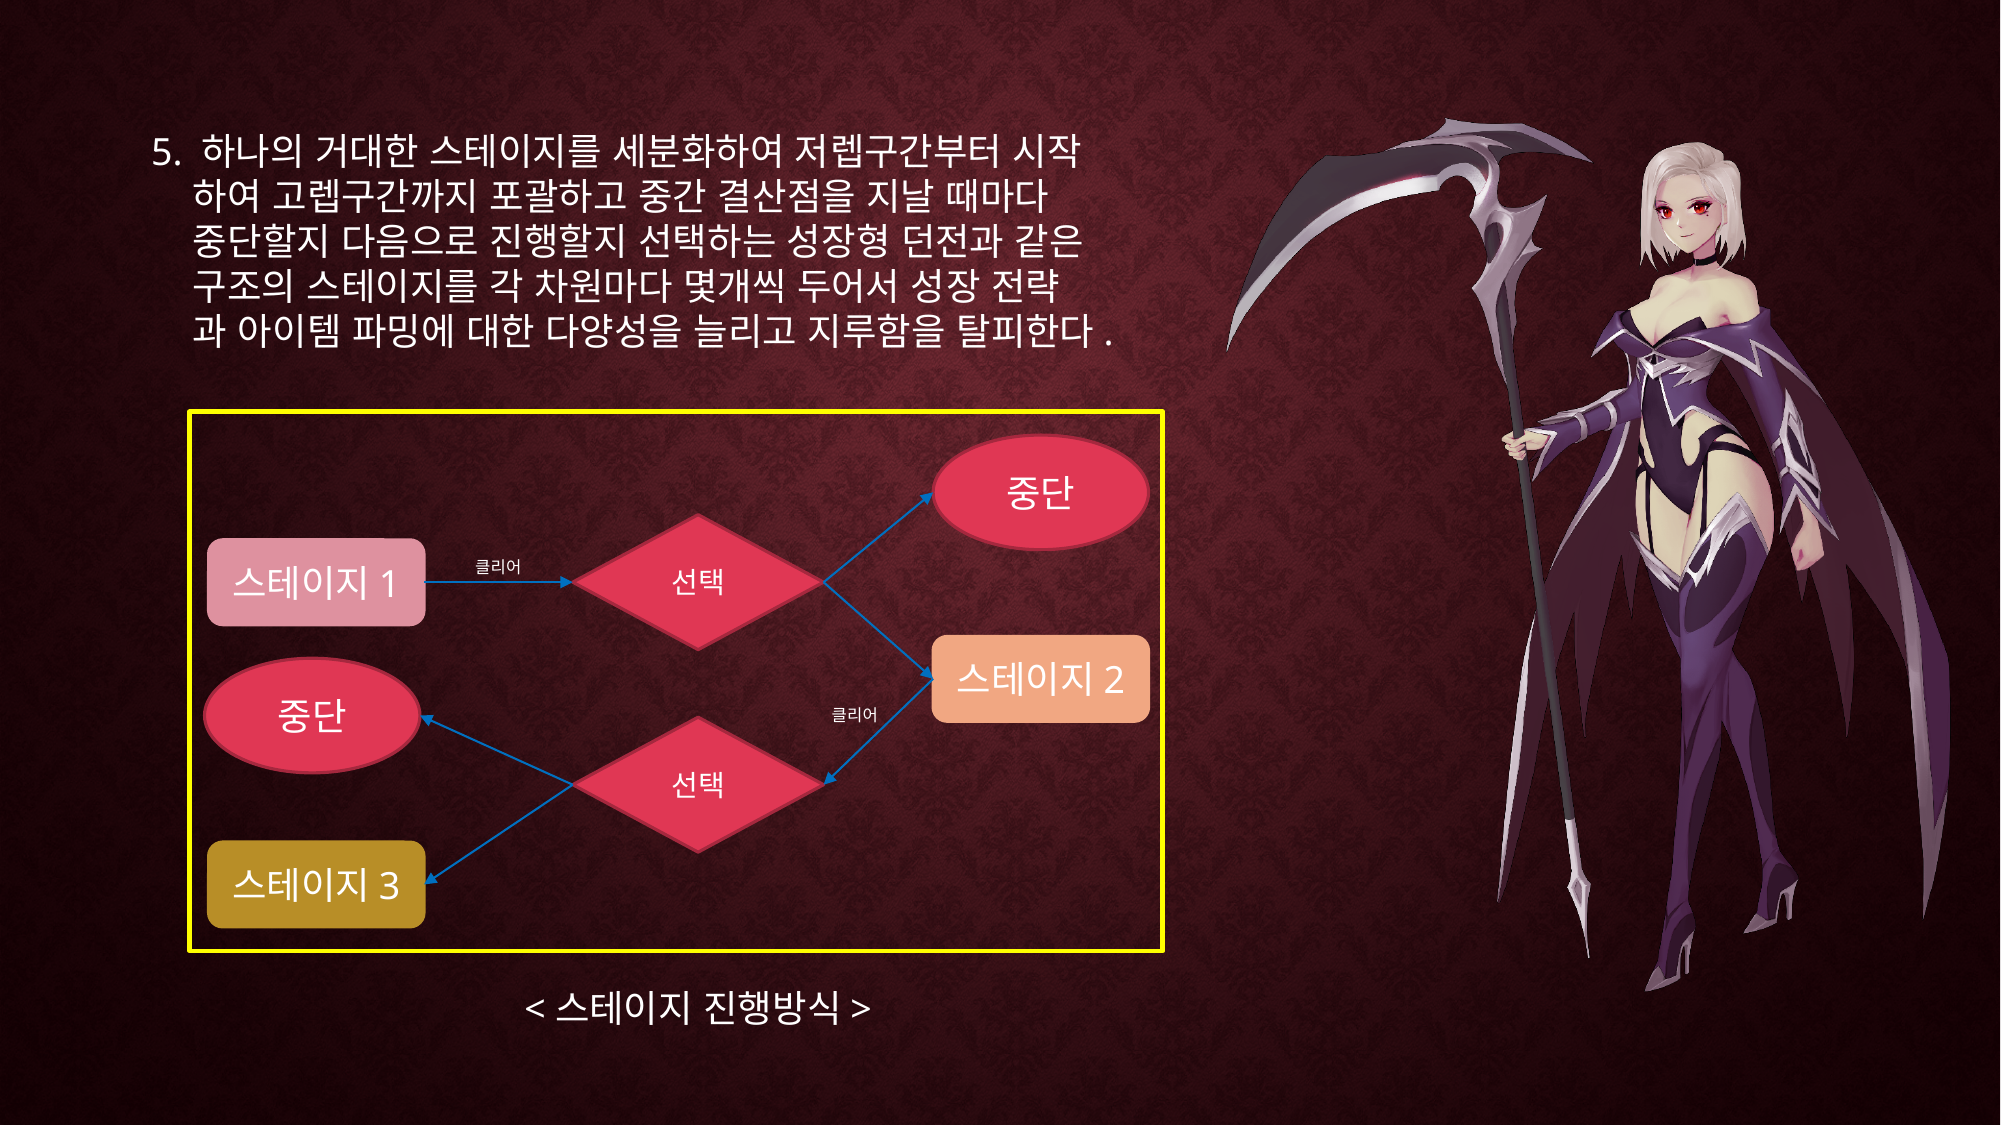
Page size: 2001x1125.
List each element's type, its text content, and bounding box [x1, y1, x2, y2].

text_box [823, 678, 934, 786]
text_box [823, 491, 934, 583]
text_box 5. 하나의 거대한 스테이지를 세분화하여 저렙구간부터 시작 하여 고렙구간까지 포괄하고 중간 결산점을 지날 때마다 중단할지 다음으로 진행할지 선택하는 성장형 던전과 같은 구조의 스테이지를 각 차원마다 몇개씩 두어서 성장 전략 과 아이템 파밍에 대한 다양성을 늘리고 지루함을 탈피한다. [136, 121, 1155, 361]
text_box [419, 714, 574, 786]
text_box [423, 784, 574, 885]
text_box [823, 593, 934, 678]
text_box [188, 410, 1155, 952]
text_box <스테이지 진행방식> [477, 977, 919, 1038]
picture [1162, 0, 2000, 1125]
